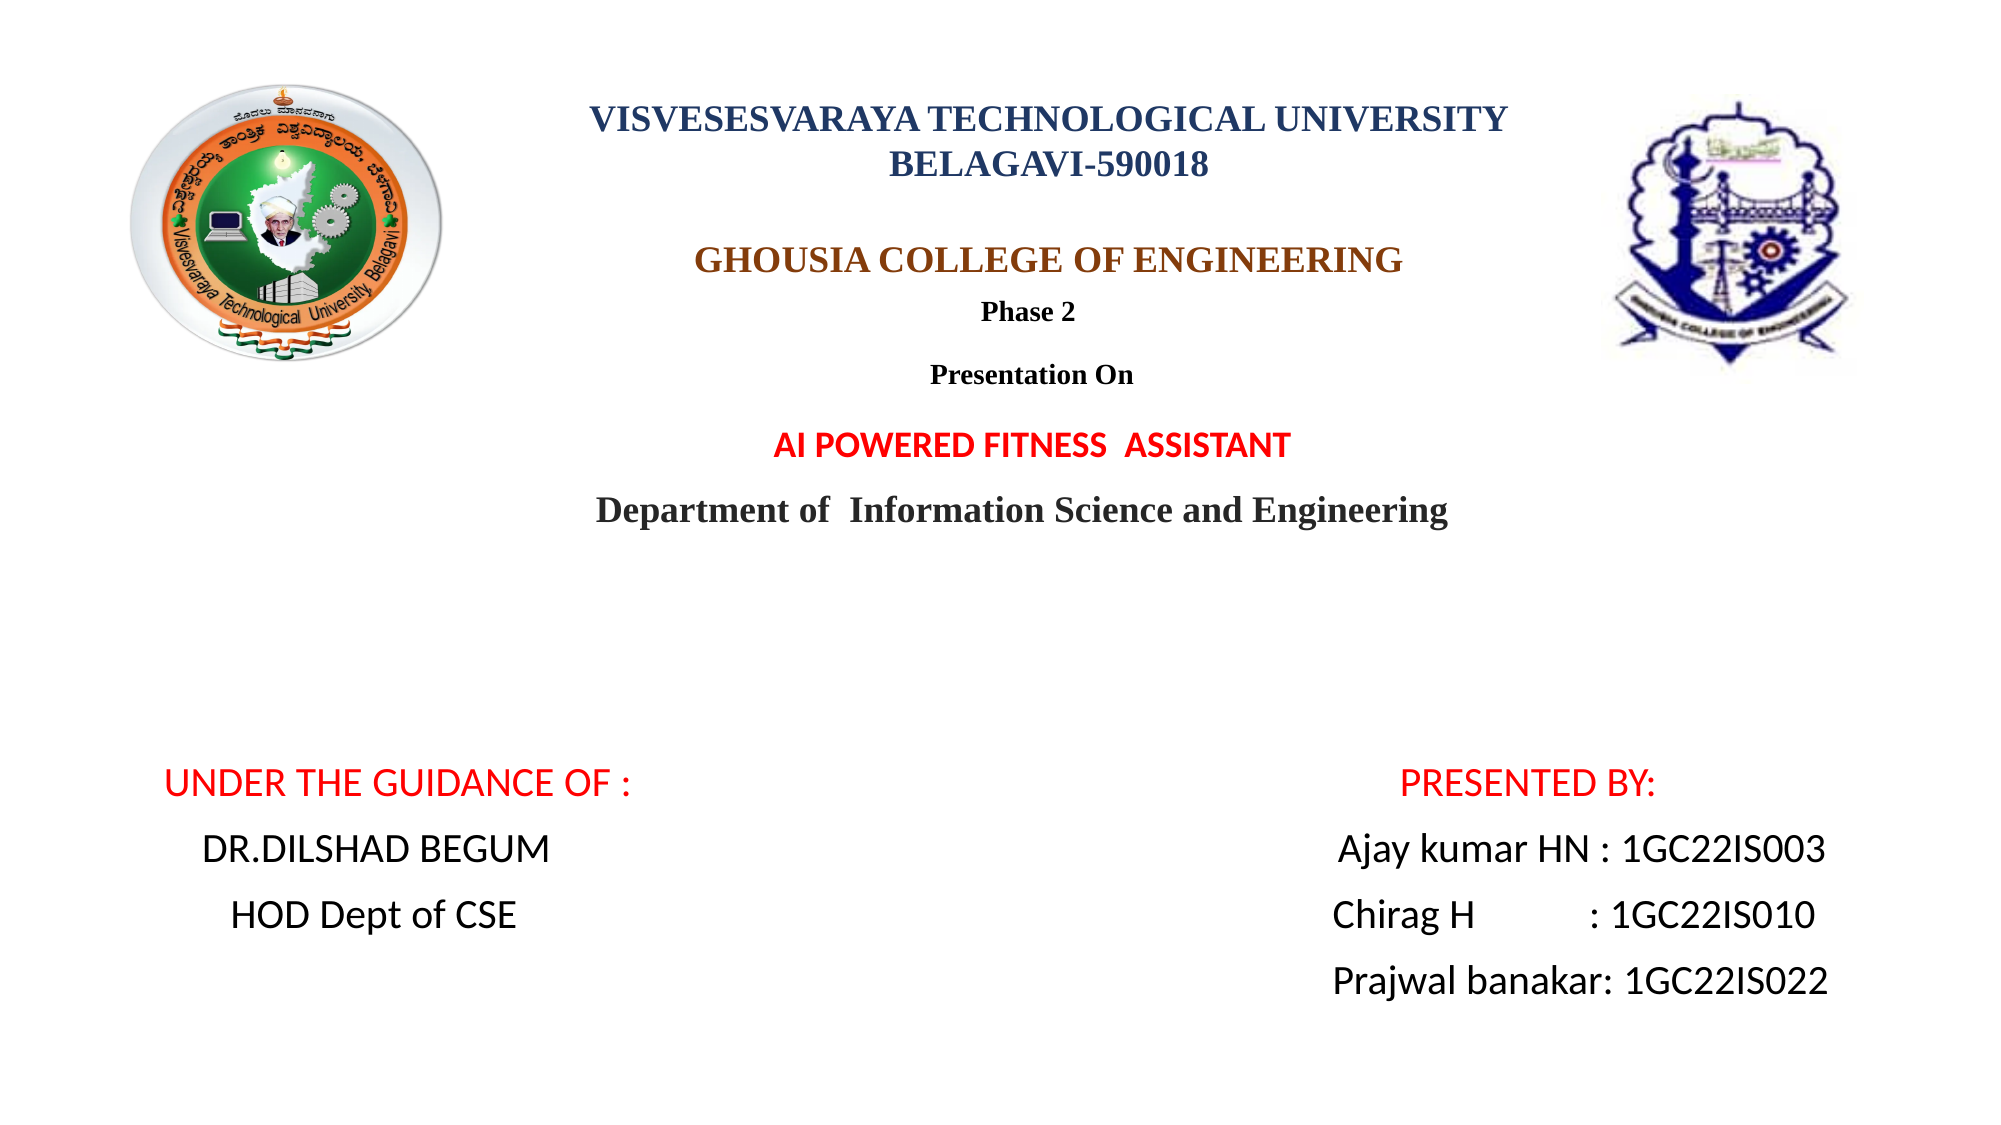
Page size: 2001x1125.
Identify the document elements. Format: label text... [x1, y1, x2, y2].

text_box VISVESESVARAYA TECHNOLOGICAL UNIVERSITY BELAGAVI-590018 GHOUSIA COLLEGE OF ENGINEERING [548, 86, 1550, 288]
list UNDER THE GUIDANCE OF : PRESENTED BY: DR.DILSHAD BEGUM Ajay kumar HN : 1GC22IS003 HOD Dept of CSE Chirag H : 1GC22IS010 Prajwal banakar: 1GC22IS022 [149, 682, 1888, 1073]
text_box Department of Information Science and Engineering [515, 477, 1529, 538]
picture [1601, 94, 1864, 384]
picture [121, 81, 451, 365]
text_box Phase 2 Presentation On AI POWERED FITNESS ASSISTANT [528, 277, 1529, 473]
